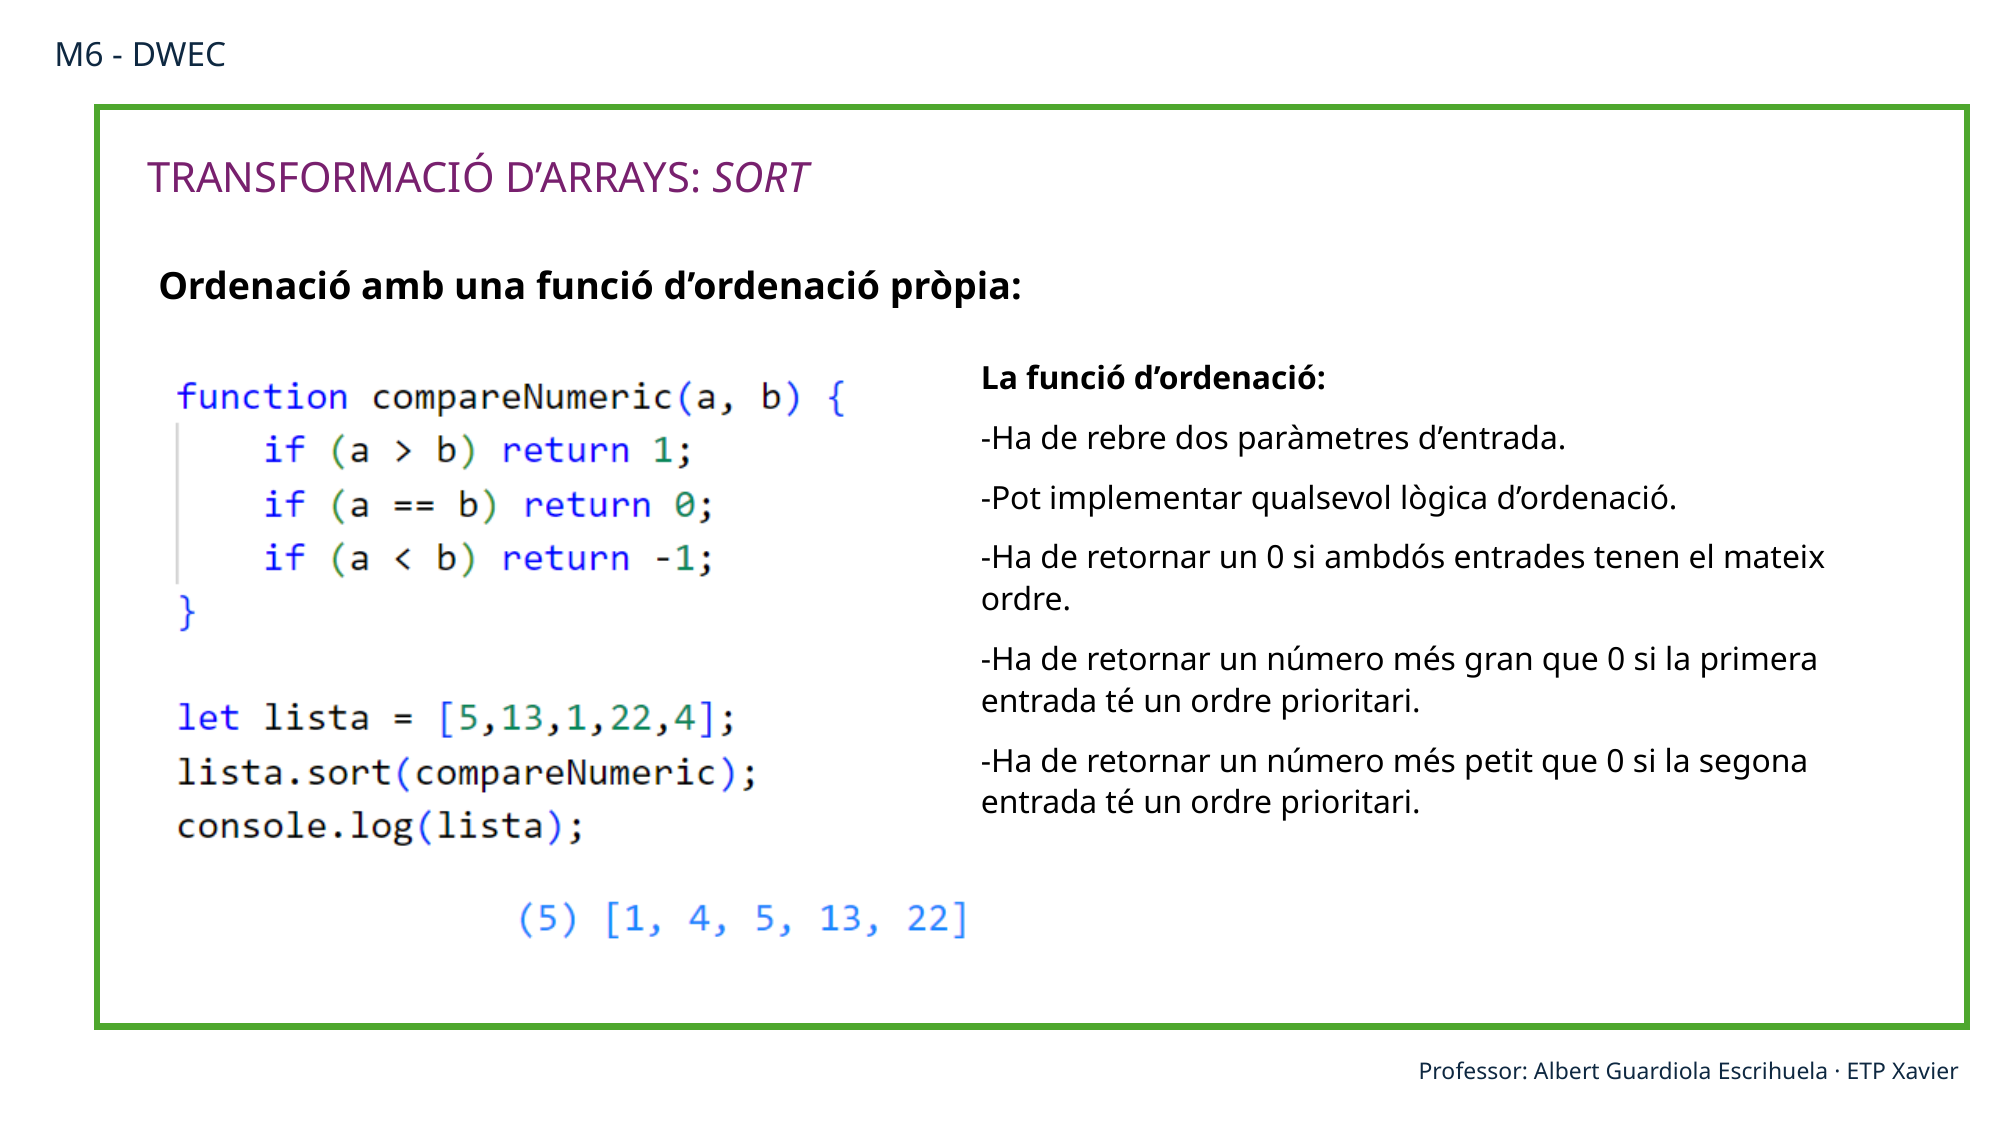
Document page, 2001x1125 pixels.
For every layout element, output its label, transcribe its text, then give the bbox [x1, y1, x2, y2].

picture [505, 880, 993, 957]
text_box La funció d’ordenació: -Ha de rebre dos paràmetres d’entrada. -Pot implementar qualsevol lògica d’ordenació. -Ha de retornar un 0 si ambdós entrades tenen el mateix ordre. -Ha de retornar un número més gran que 0 si la primera entrada té un ordre prioritari. -Ha de retornar un número més petit que 0 si la segona entrada té un ordre prioritari. [965, 346, 1903, 834]
text_box Ordenació amb una funció d’ordenació pròpia: [143, 250, 1269, 333]
text_box TRANSFORMACIÓ D’ARRAYS: SORT [132, 130, 1881, 229]
text_box Professor: Albert Guardiola Escrihuela · ETP Xavier [1365, 1046, 1980, 1098]
text_box [96, 106, 1969, 1028]
title M6 - DWEC [39, 6, 905, 105]
picture [161, 347, 879, 860]
